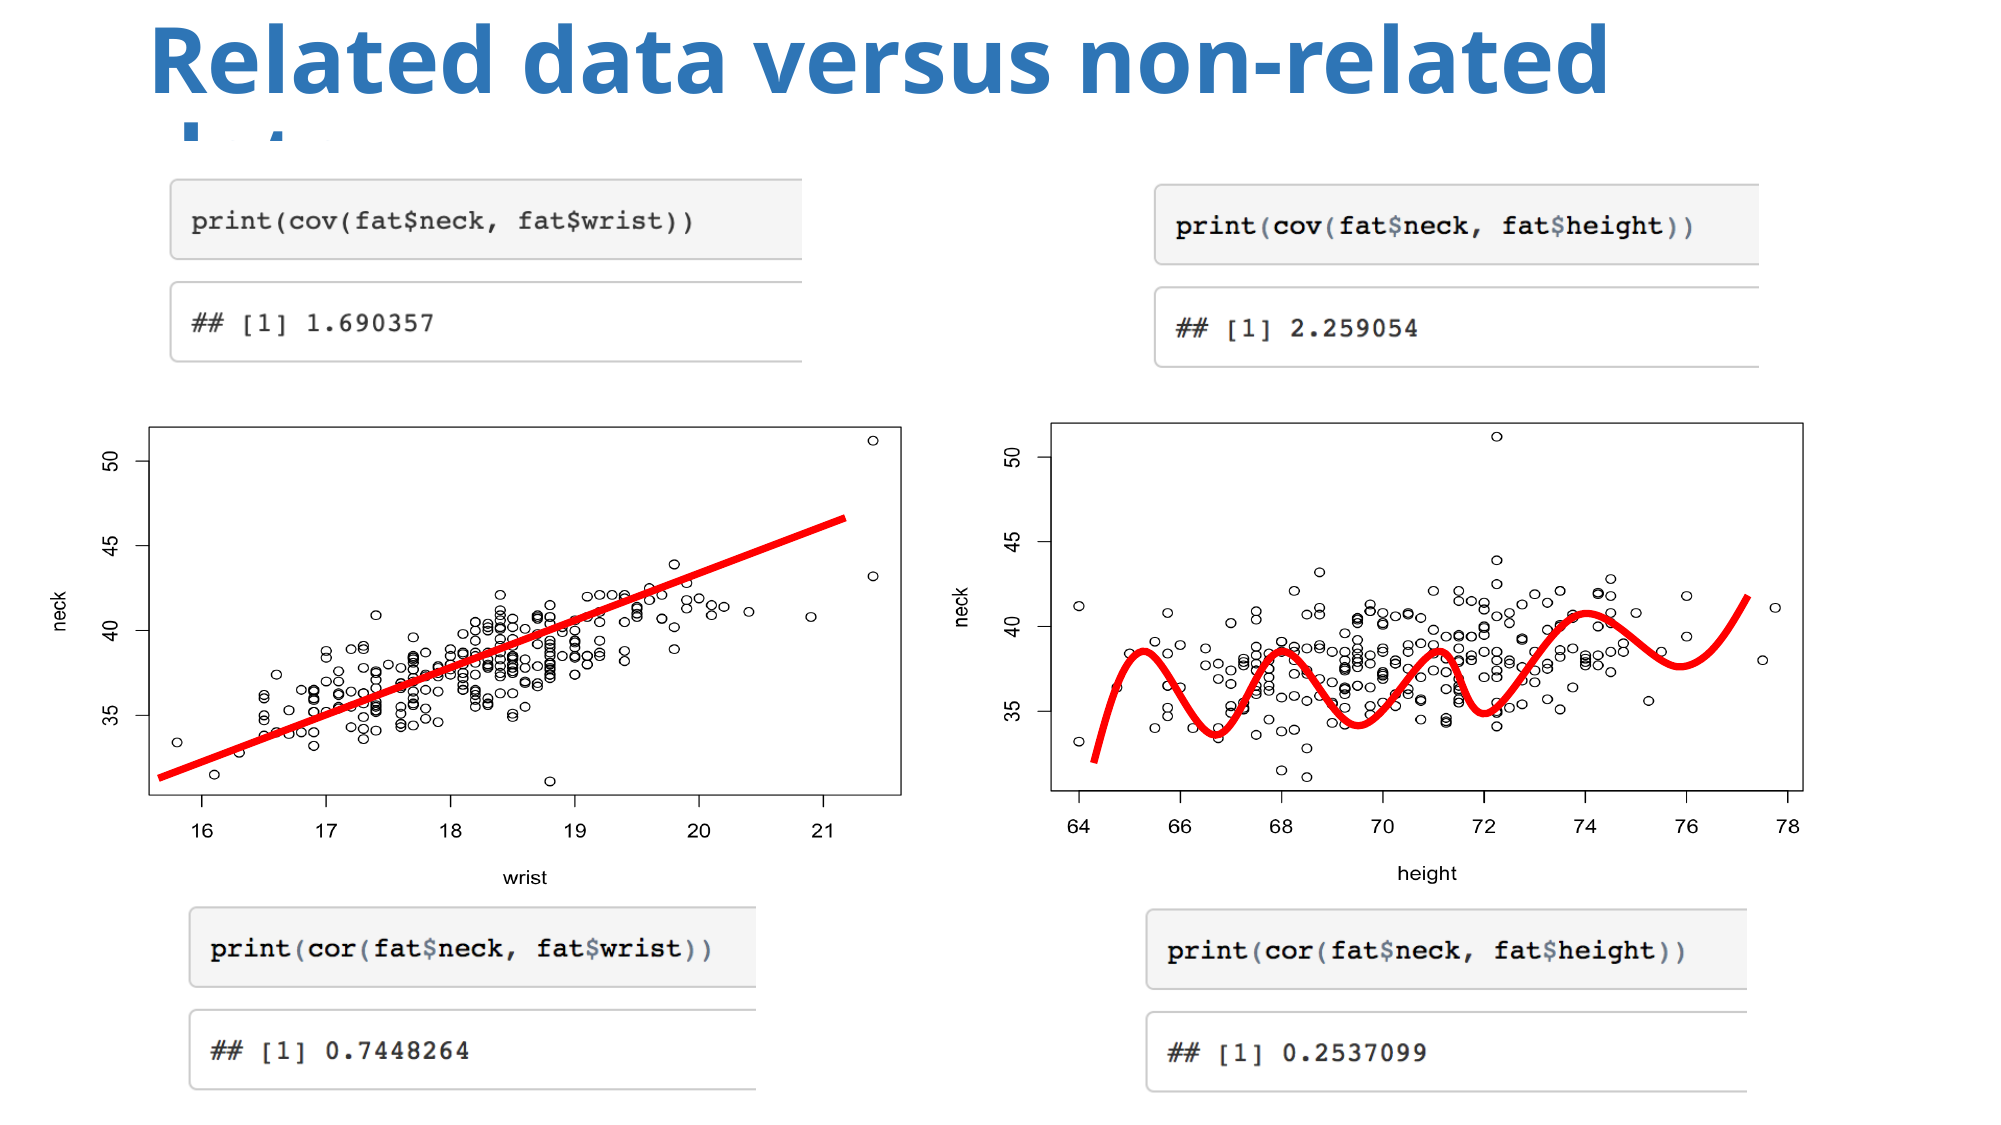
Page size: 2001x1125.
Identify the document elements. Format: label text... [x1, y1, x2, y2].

picture [132, 141, 802, 373]
picture [1133, 898, 1747, 1103]
picture [174, 898, 756, 1105]
picture [1133, 168, 1759, 392]
title Related data versus non-related data [132, 4, 1858, 223]
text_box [50, 401, 1840, 896]
